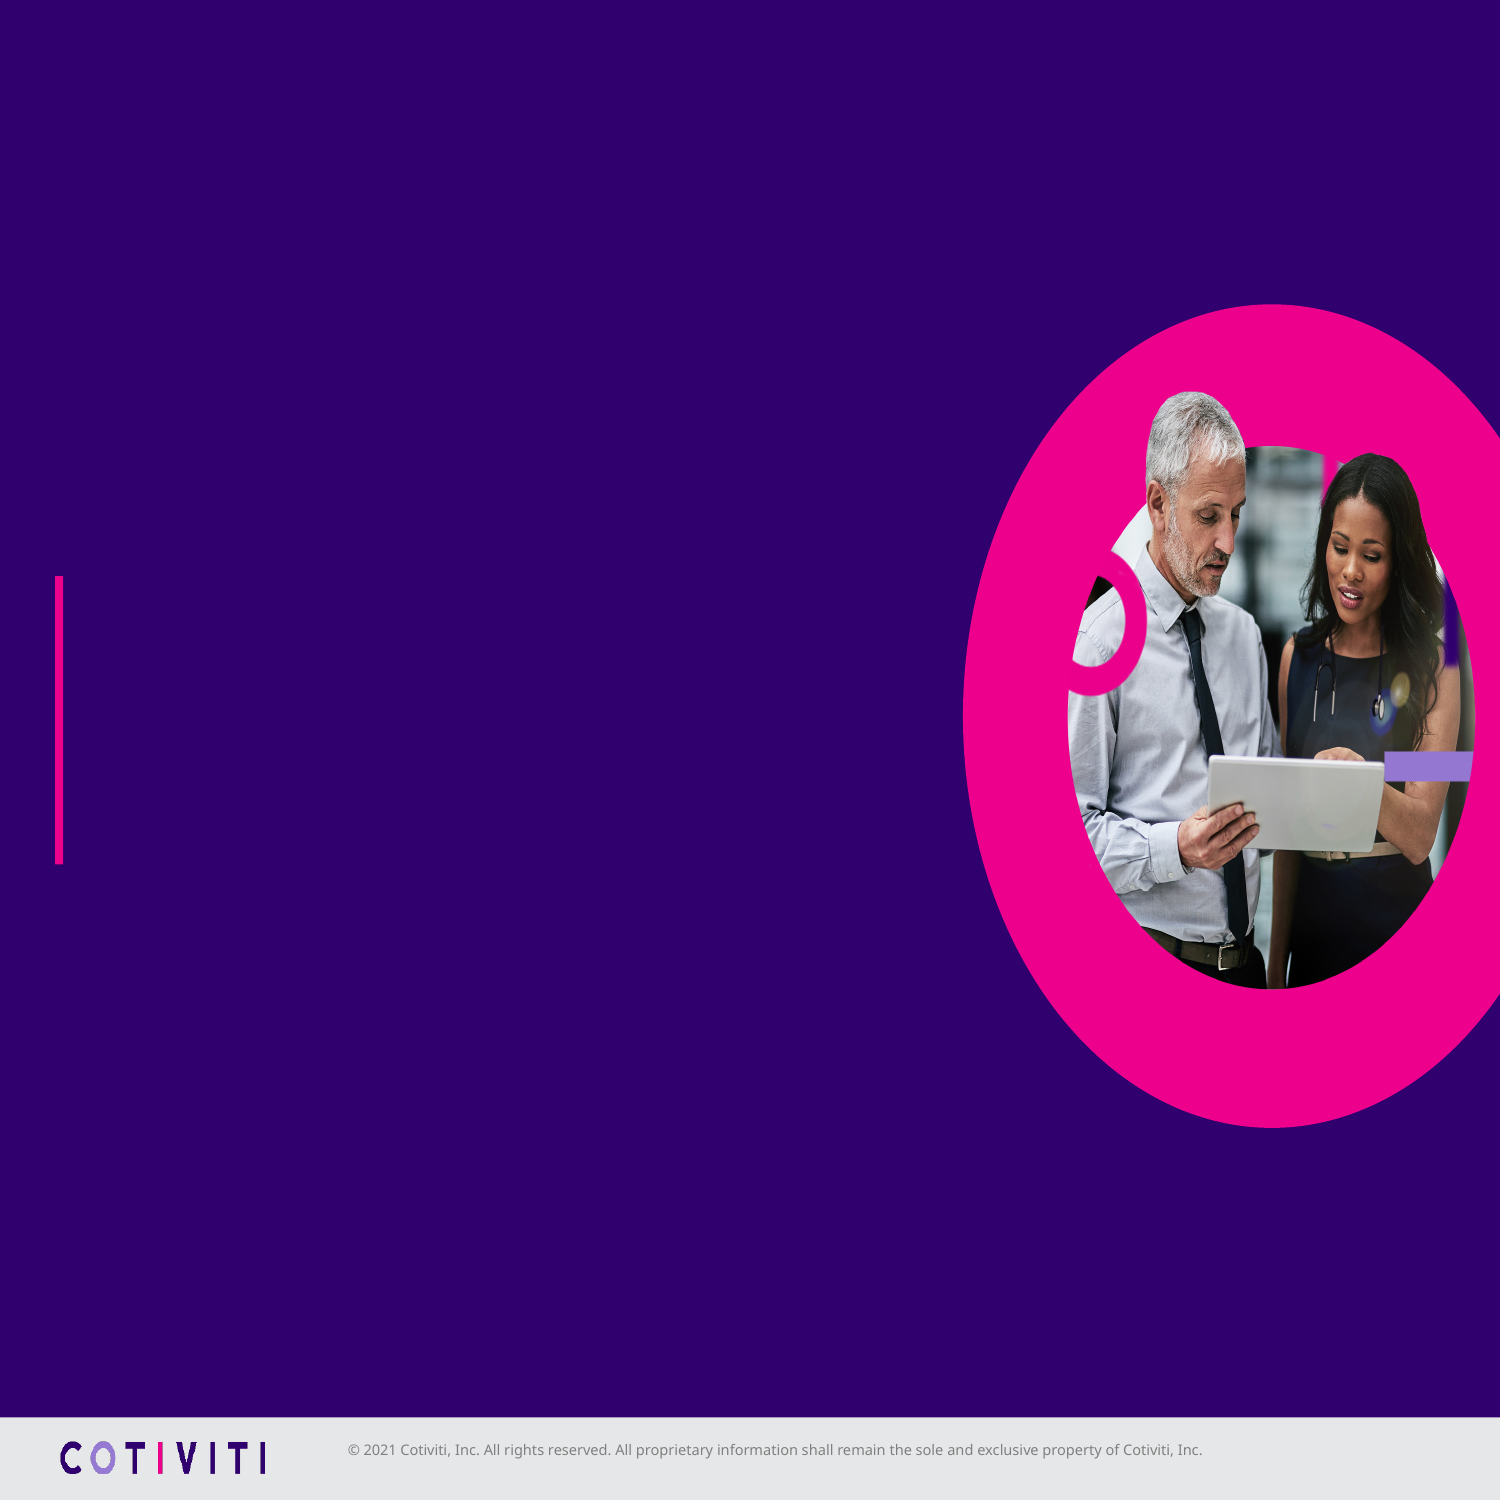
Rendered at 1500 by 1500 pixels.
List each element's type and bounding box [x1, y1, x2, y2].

picture [56, 1422, 277, 1492]
picture [1049, 389, 1482, 997]
